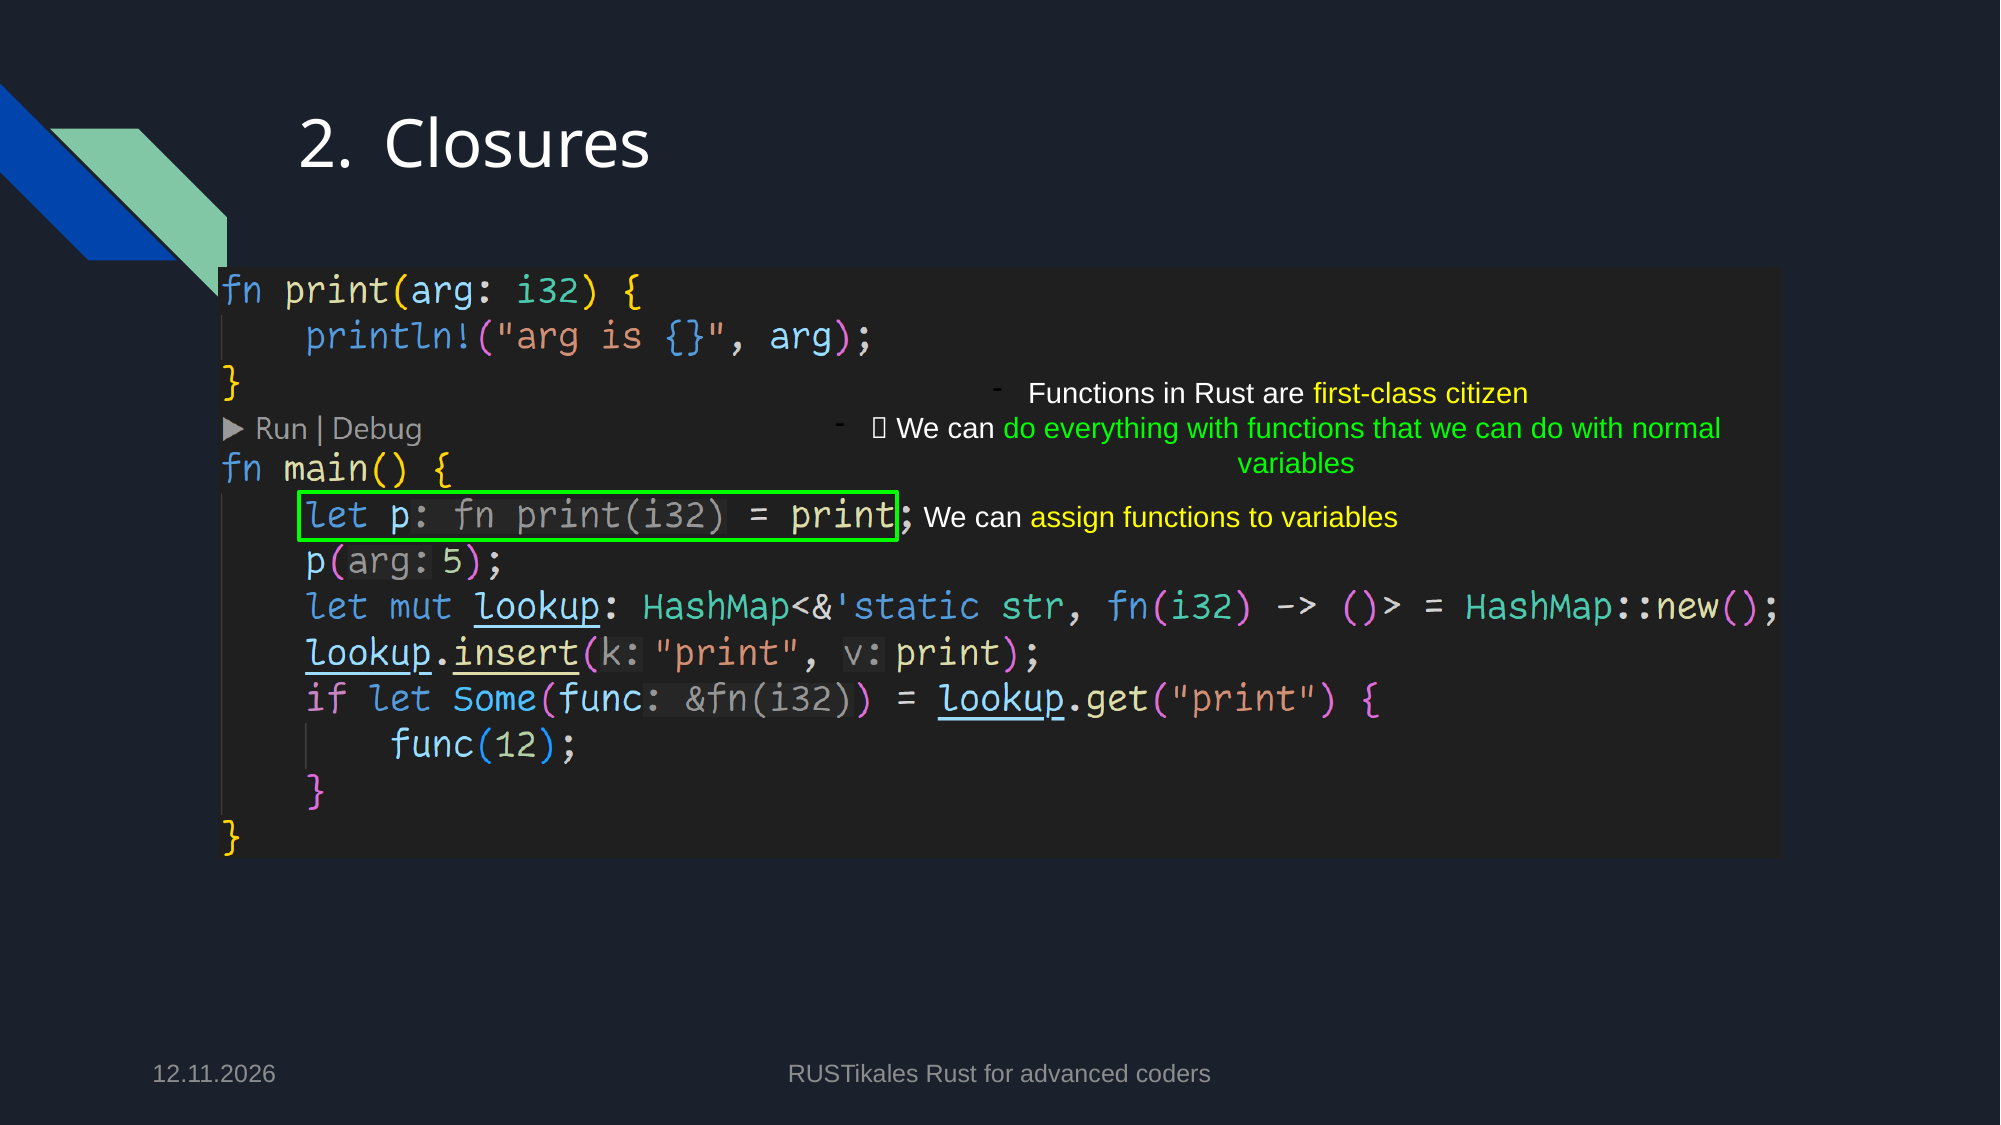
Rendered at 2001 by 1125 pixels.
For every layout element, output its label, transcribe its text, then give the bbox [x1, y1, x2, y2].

title Closures [283, 86, 1824, 287]
footer RUSTikales Rust for advanced coders [662, 1042, 1338, 1103]
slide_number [137, 1042, 588, 1103]
picture [218, 267, 1782, 858]
